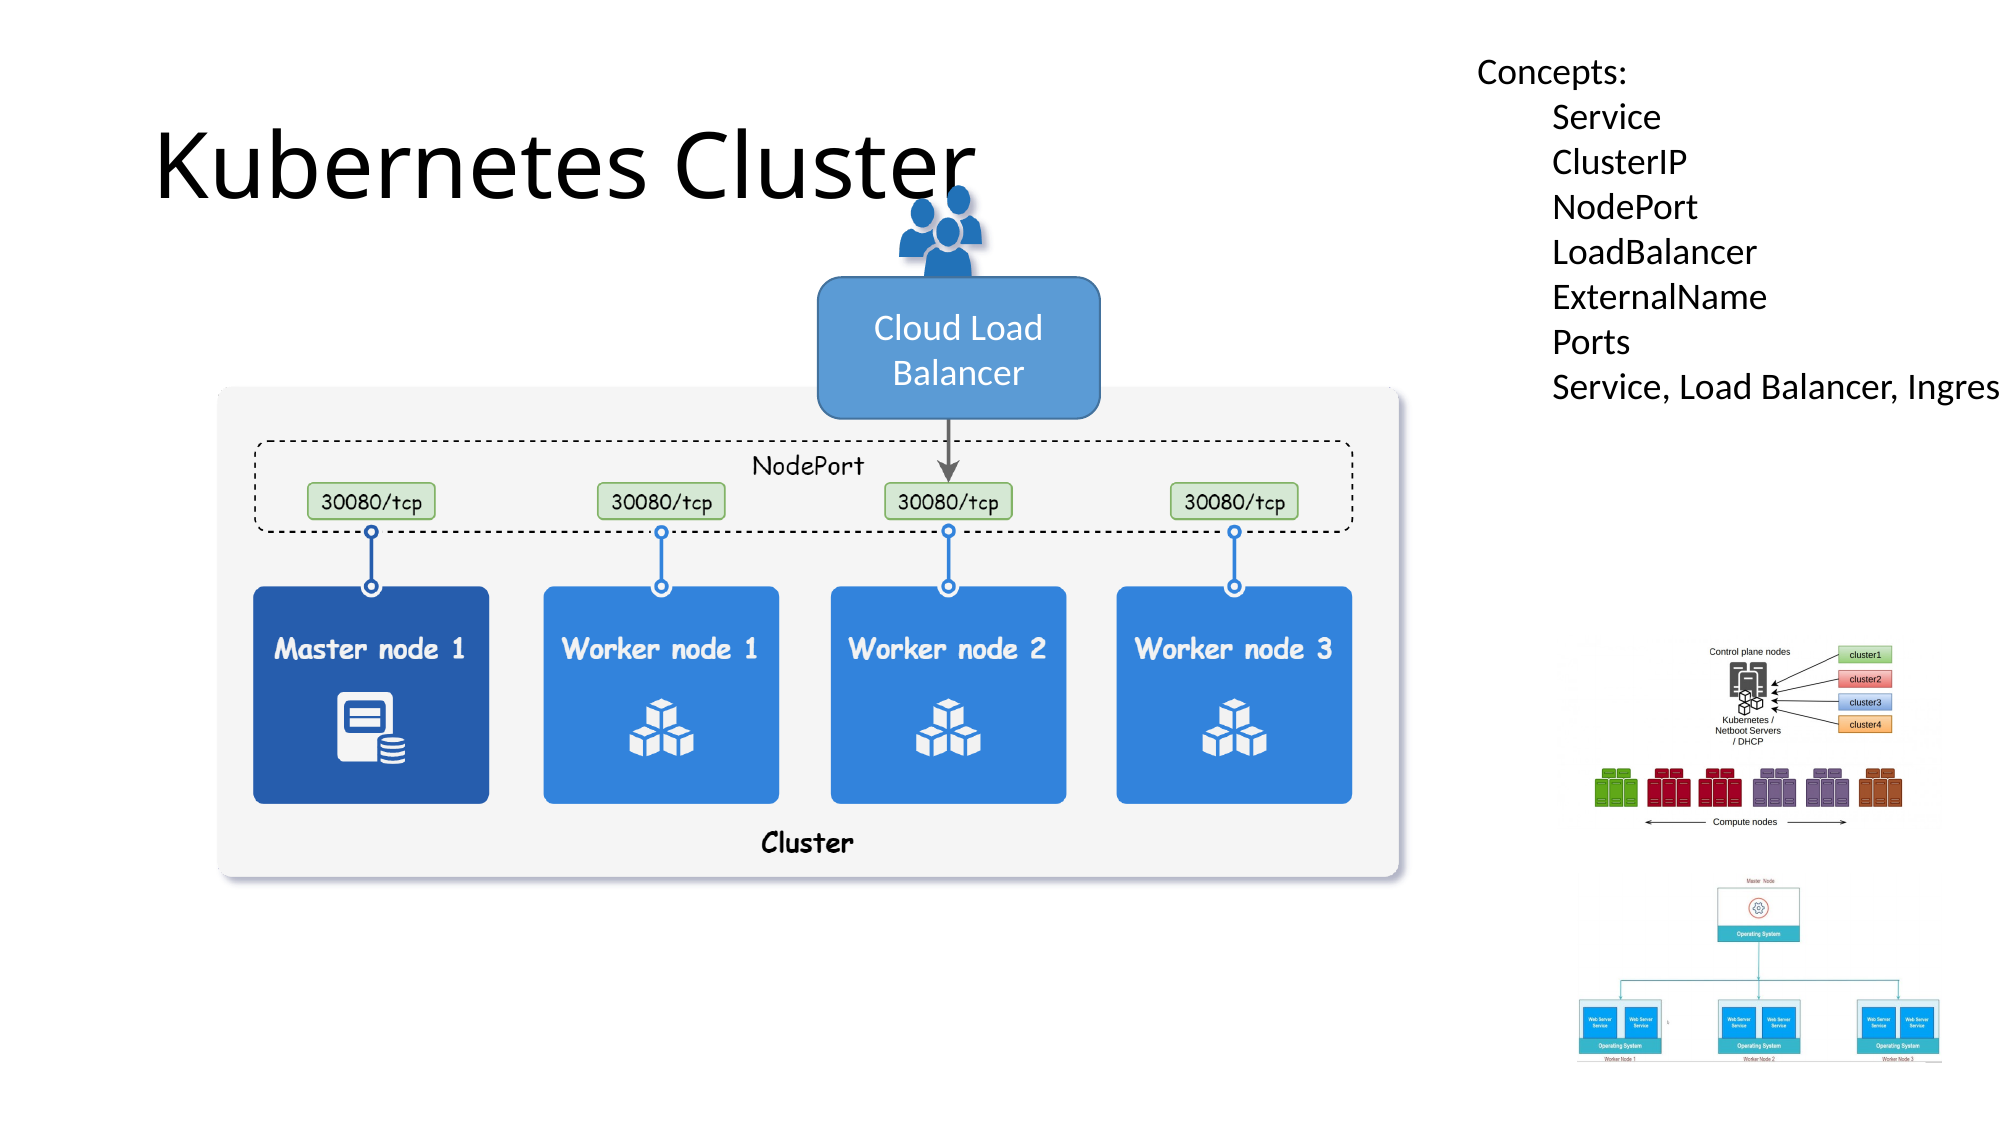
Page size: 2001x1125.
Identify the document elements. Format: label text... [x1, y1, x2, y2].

title Kubernetes Cluster [137, 59, 1462, 278]
text_box Concepts: Service ClusterIP NodePort LoadBalancer ExternalName Ports Service, Load Balancer, Ingress [1462, 40, 2000, 415]
picture [1577, 873, 1942, 1063]
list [216, 184, 1420, 899]
picture [1557, 635, 1942, 829]
